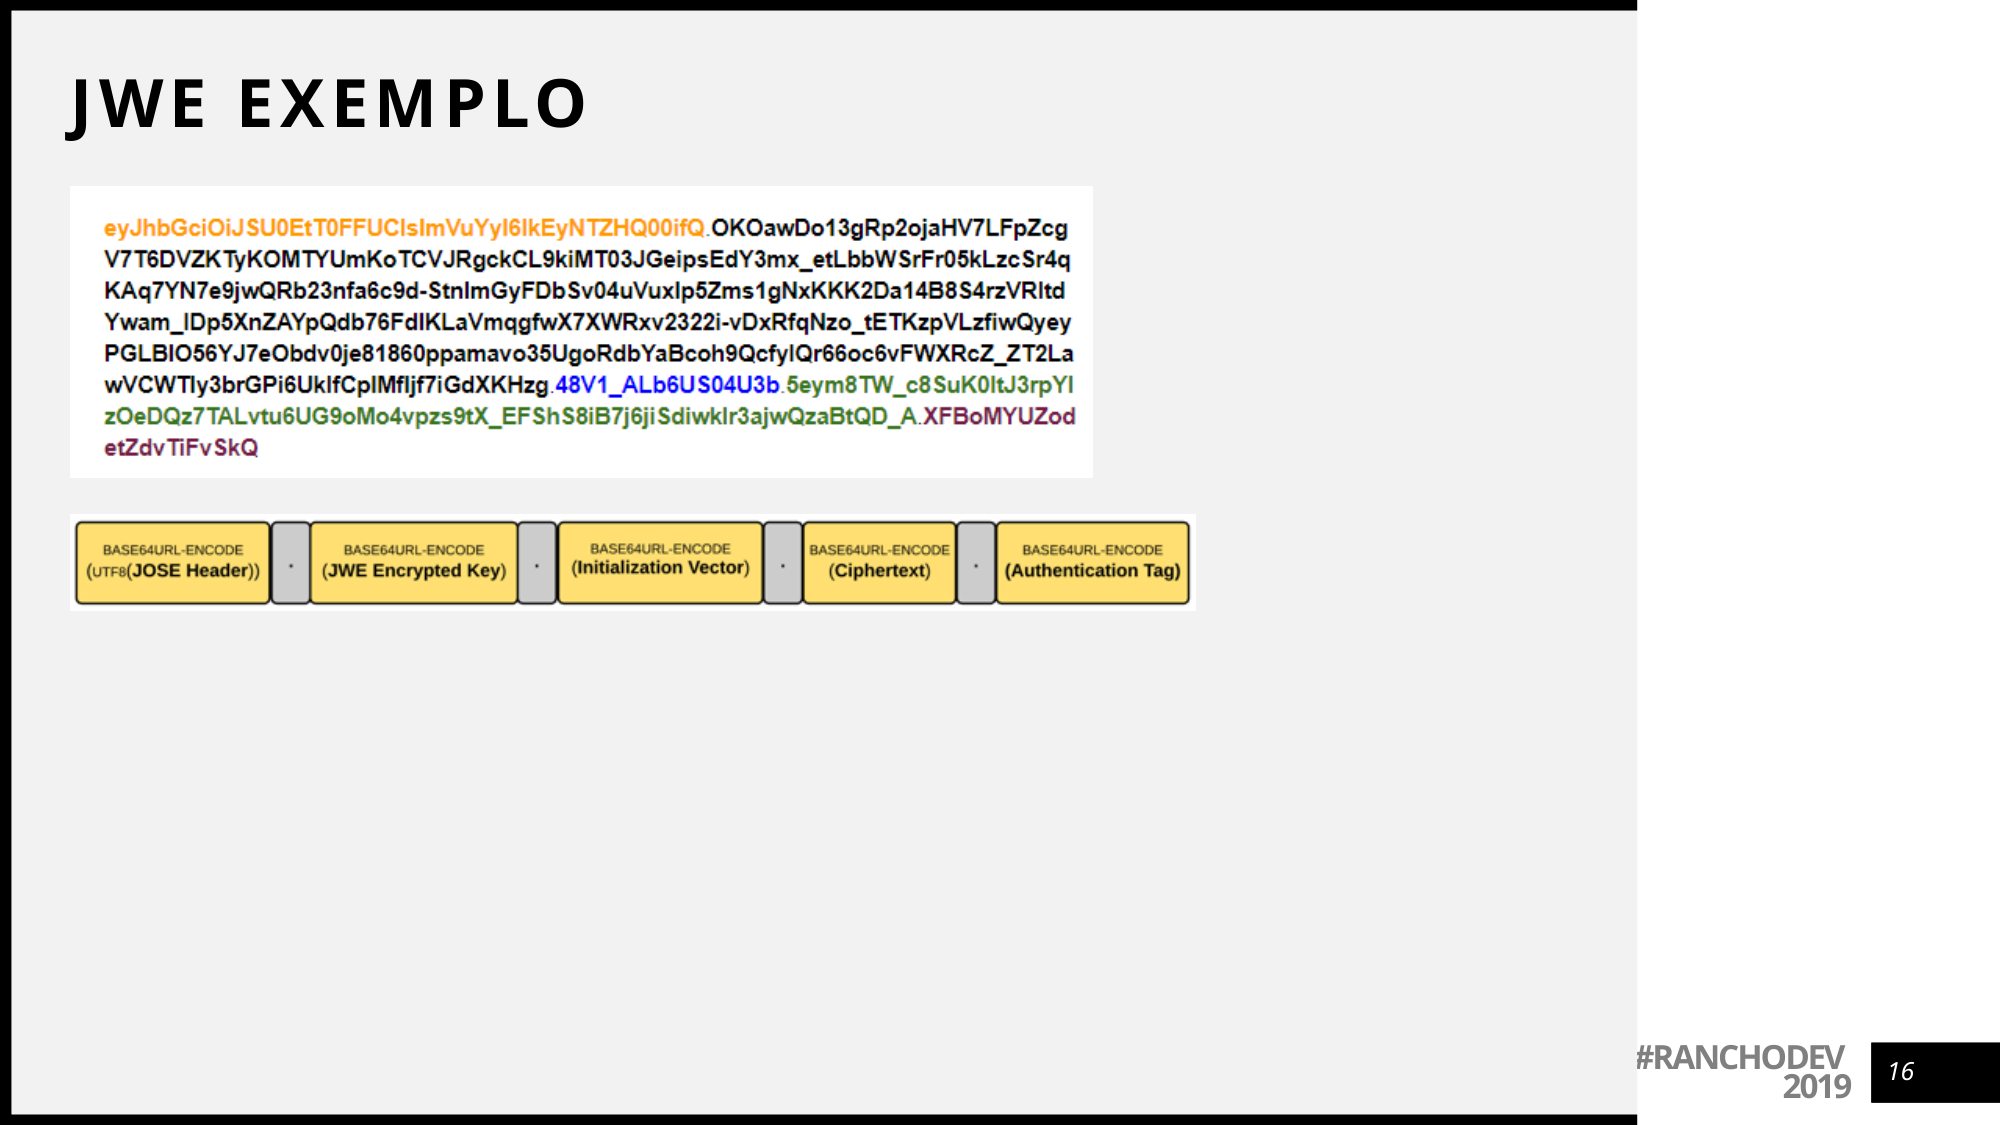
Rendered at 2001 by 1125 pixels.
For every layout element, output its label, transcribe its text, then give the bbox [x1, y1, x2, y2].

picture [70, 186, 1093, 478]
slide_number 16 [1877, 1050, 1924, 1096]
title JWE Exemplo [70, 70, 1580, 142]
picture [70, 513, 1196, 611]
